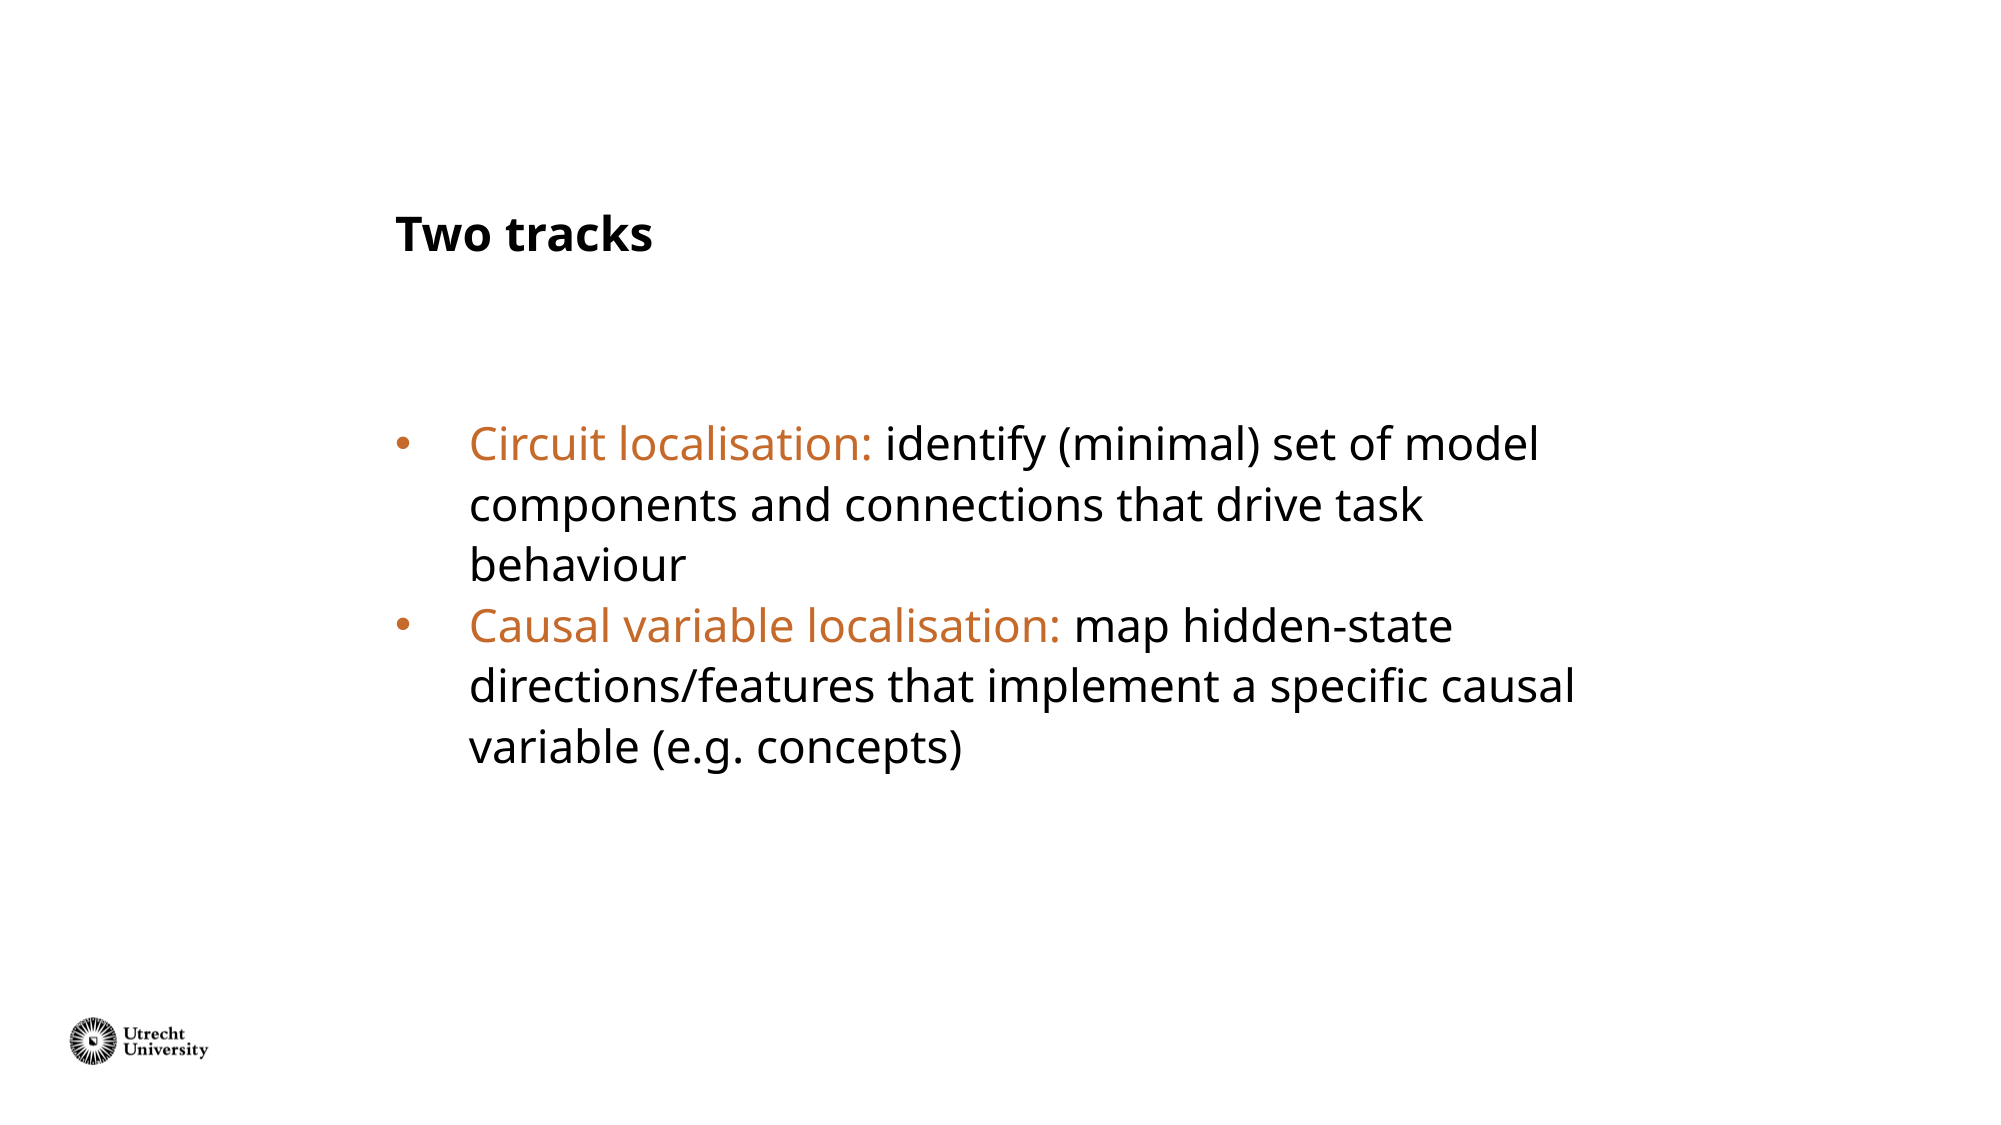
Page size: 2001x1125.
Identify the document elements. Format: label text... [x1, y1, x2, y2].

title Two tracks [380, 196, 1621, 401]
picture [30, 984, 314, 1096]
list Circuit localisation: identify (minimal) set of model components and connections that drive task behaviour Causal variable localisation: map hidden-state directions/features that implement a specific causal variable (e.g. concepts) [380, 401, 1621, 967]
